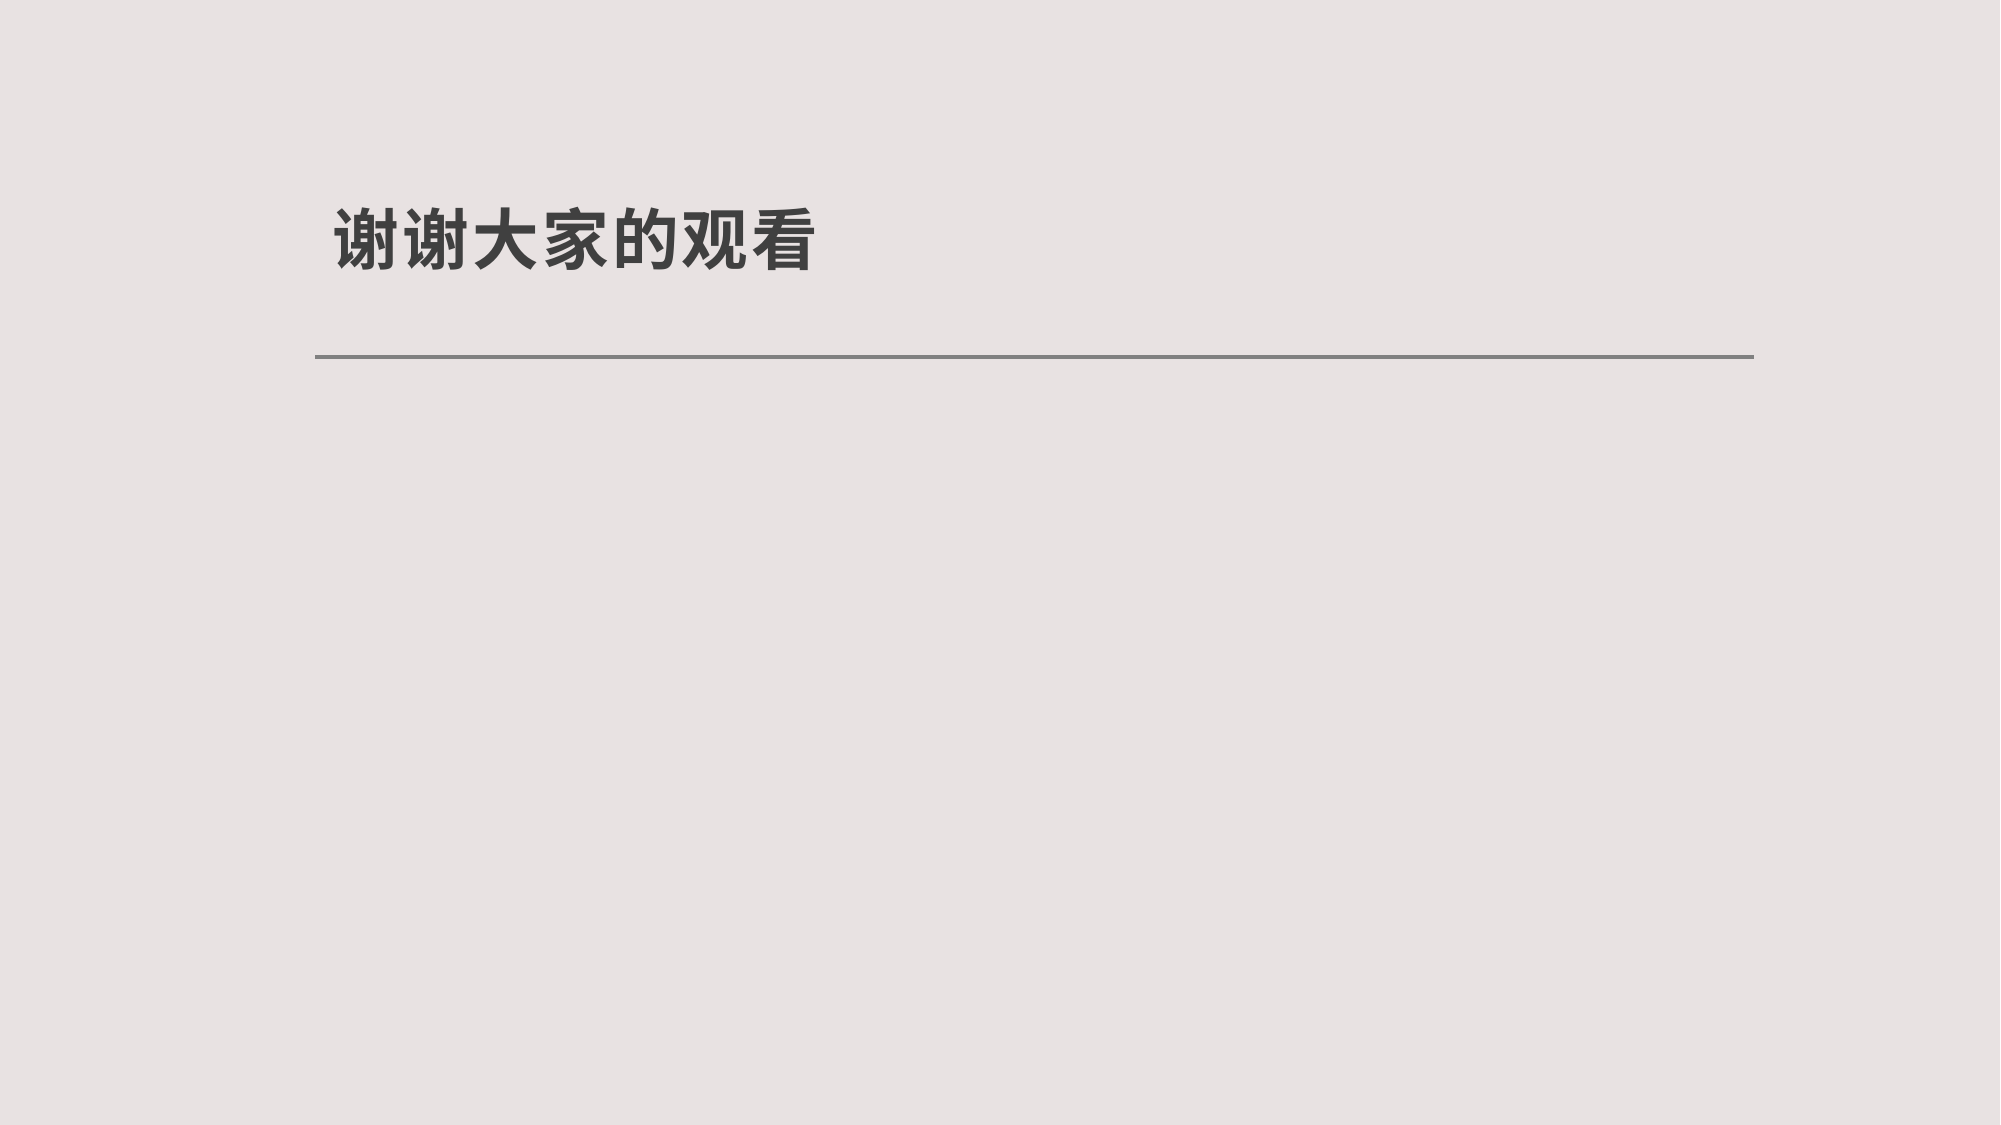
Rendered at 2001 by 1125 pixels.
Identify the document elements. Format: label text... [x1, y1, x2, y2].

title 谢谢大家的观看 [315, 72, 1754, 294]
